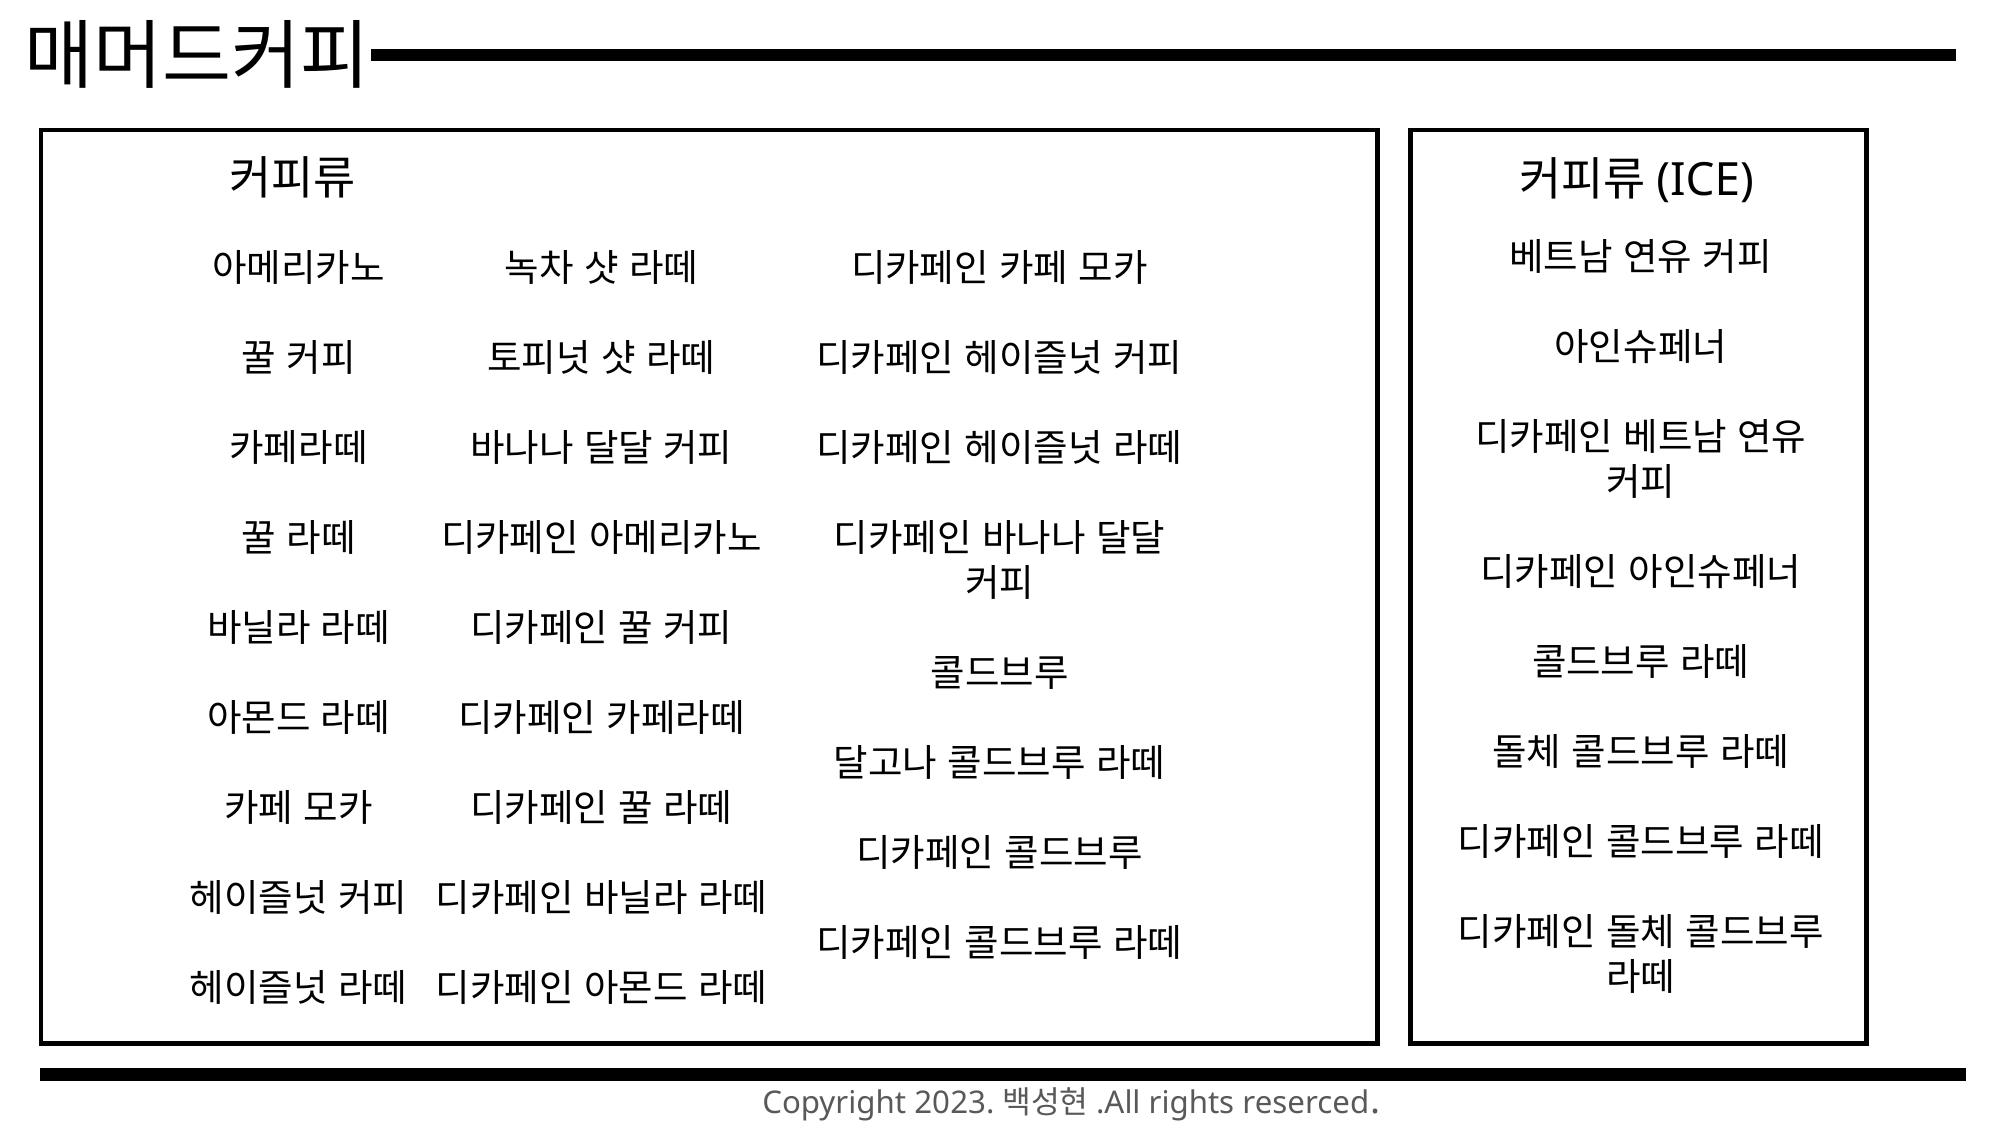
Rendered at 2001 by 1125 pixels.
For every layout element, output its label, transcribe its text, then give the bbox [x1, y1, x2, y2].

text_box 아메리카노 꿀 커피 카페라떼 꿀 라떼 바닐라 라떼 아몬드 라떼 카페 모카 헤이즐넛 커피 헤이즐넛 라떼 [99, 236, 402, 1017]
text_box 디카페인 카페 모카 디카페인 헤이즐넛 커피 디카페인 헤이즐넛 라떼 디카페인 바나나 달달 커피 콜드브루 달고나 콜드브루 라떼 디카페인 콜드브루 디카페인 콜드브루 라떼 [800, 236, 1199, 972]
text_box 커피류(ICE) [1504, 142, 1769, 213]
text_box [40, 1068, 1966, 1081]
text_box [1410, 129, 1867, 1044]
text_box 녹차 샷 라떼 토피넛 샷 라떼 바나나 달달 커피 디카페인 아메리카노 디카페인 꿀 커피 디카페인 카페라떼 디카페인 꿀 라떼 디카페인 바닐라 라떼 디카페인 아몬드 라떼 [402, 236, 801, 1017]
text_box [40, 129, 1378, 1044]
text_box 커피류 [214, 140, 371, 211]
text_box Copyright 2023.백성현.All rights reserced. [700, 1081, 1442, 1125]
text_box 매머드커피 [9, 0, 385, 105]
text_box [371, 49, 1956, 61]
text_box 베트남 연유 커피 아인슈페너 디카페인 베트남 연유 커피 디카페인 아인슈페너 콜드브루 라떼 돌체 콜드브루 라떼 디카페인 콜드브루 라떼 디카페인 돌체 콜드브루 라떼 [1441, 225, 1840, 1006]
